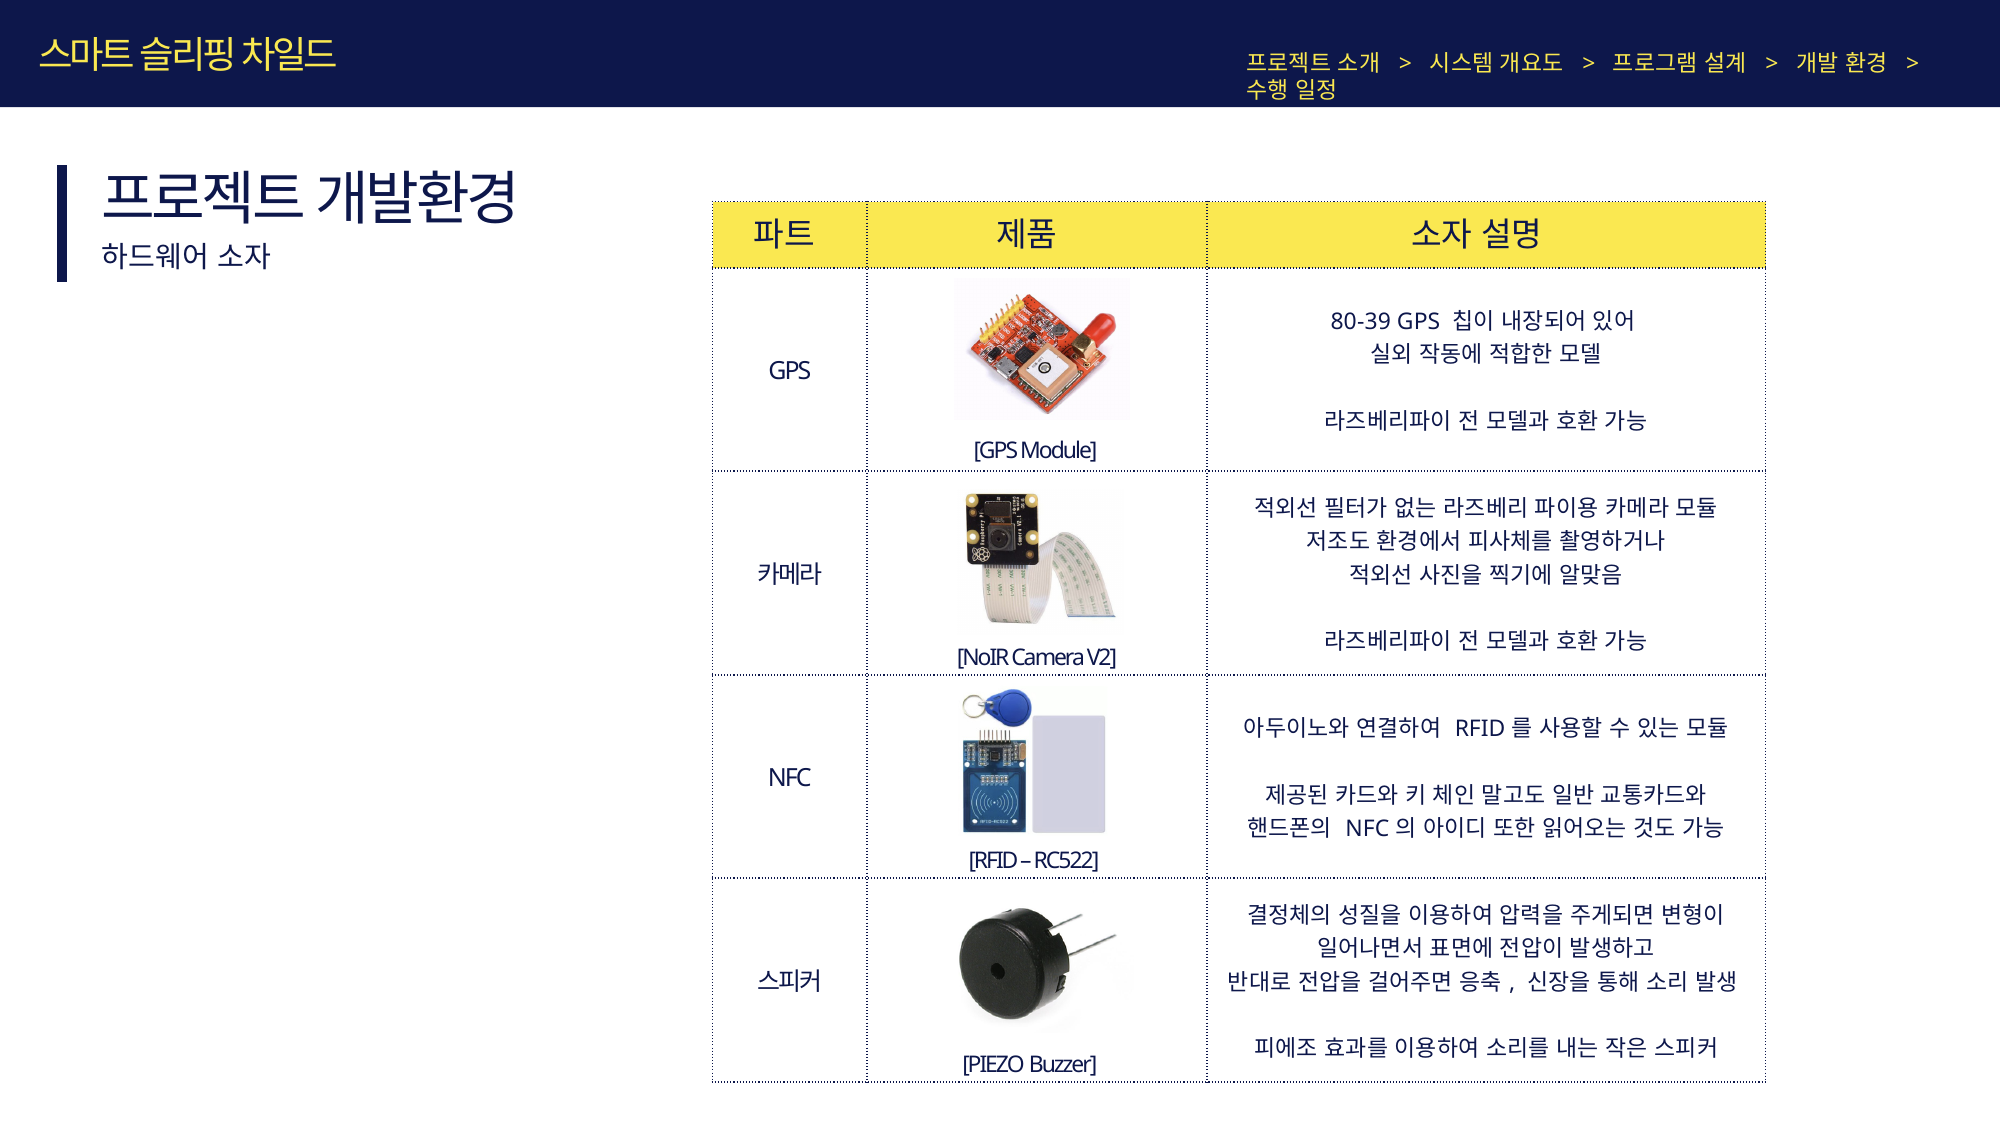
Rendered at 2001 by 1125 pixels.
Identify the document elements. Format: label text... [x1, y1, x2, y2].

table_cell [867, 268, 1207, 471]
table_cell GPS [713, 268, 867, 471]
table_cell 스피커 [713, 878, 867, 1082]
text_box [62, 153, 593, 282]
table_cell 결정체의 성질을 이용하여 압력을 주게되면 변형이 일어나면서 표면에 전압이 발생하고 반대로 전압을 걸어주면 응축, 신장을 통해 소리 발생 피에조 효과를 이용하여 소리를 내는 작은 스피커 [1207, 878, 1766, 1082]
text_box [NoIR Camera V2] [937, 635, 1137, 678]
picture [957, 489, 1124, 635]
table_cell [867, 675, 1207, 878]
text_box 파트 [738, 205, 843, 261]
text_box [PIEZO Buzzer] [930, 1041, 1130, 1085]
table_cell [867, 471, 1207, 675]
table_cell 카메라 [713, 471, 867, 675]
table_cell NFC [713, 675, 867, 878]
table_cell 적외선 필터가 없는 라즈베리 파이용 카메라 모듈 저조도 환경에서 피사체를 촬영하거나 적외선 사진을 찍기에 알맞음 라즈베리파이 전 모델과 호환 가능 [1207, 471, 1766, 675]
table_header [713, 202, 867, 268]
table_header [867, 202, 1207, 268]
picture [934, 888, 1134, 1034]
text_box [RFID – RC522] [934, 837, 1134, 881]
table_header [1207, 261, 1766, 268]
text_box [0, 0, 2000, 108]
picture [954, 681, 1114, 839]
text_box 소자 설명 [1187, 205, 1766, 261]
table_cell 80-39 GPS 칩이 내장되어 있어 실외 작동에 적합한 모델 라즈베리파이 전 모델과 호환 가능 [1207, 268, 1766, 471]
text_box 제품 [924, 205, 1130, 261]
table_cell 아두이노와 연결하여 RFID를 사용할 수 있는 모듈 제공된 카드와 키 체인 말고도 일반 교통카드와 핸드폰의 NFC의 아이디 또한 읽어오는 것도 가능 [1207, 675, 1766, 878]
picture [954, 278, 1130, 420]
table_cell [867, 878, 1207, 1082]
text_box [GPS Module] [899, 428, 1172, 471]
